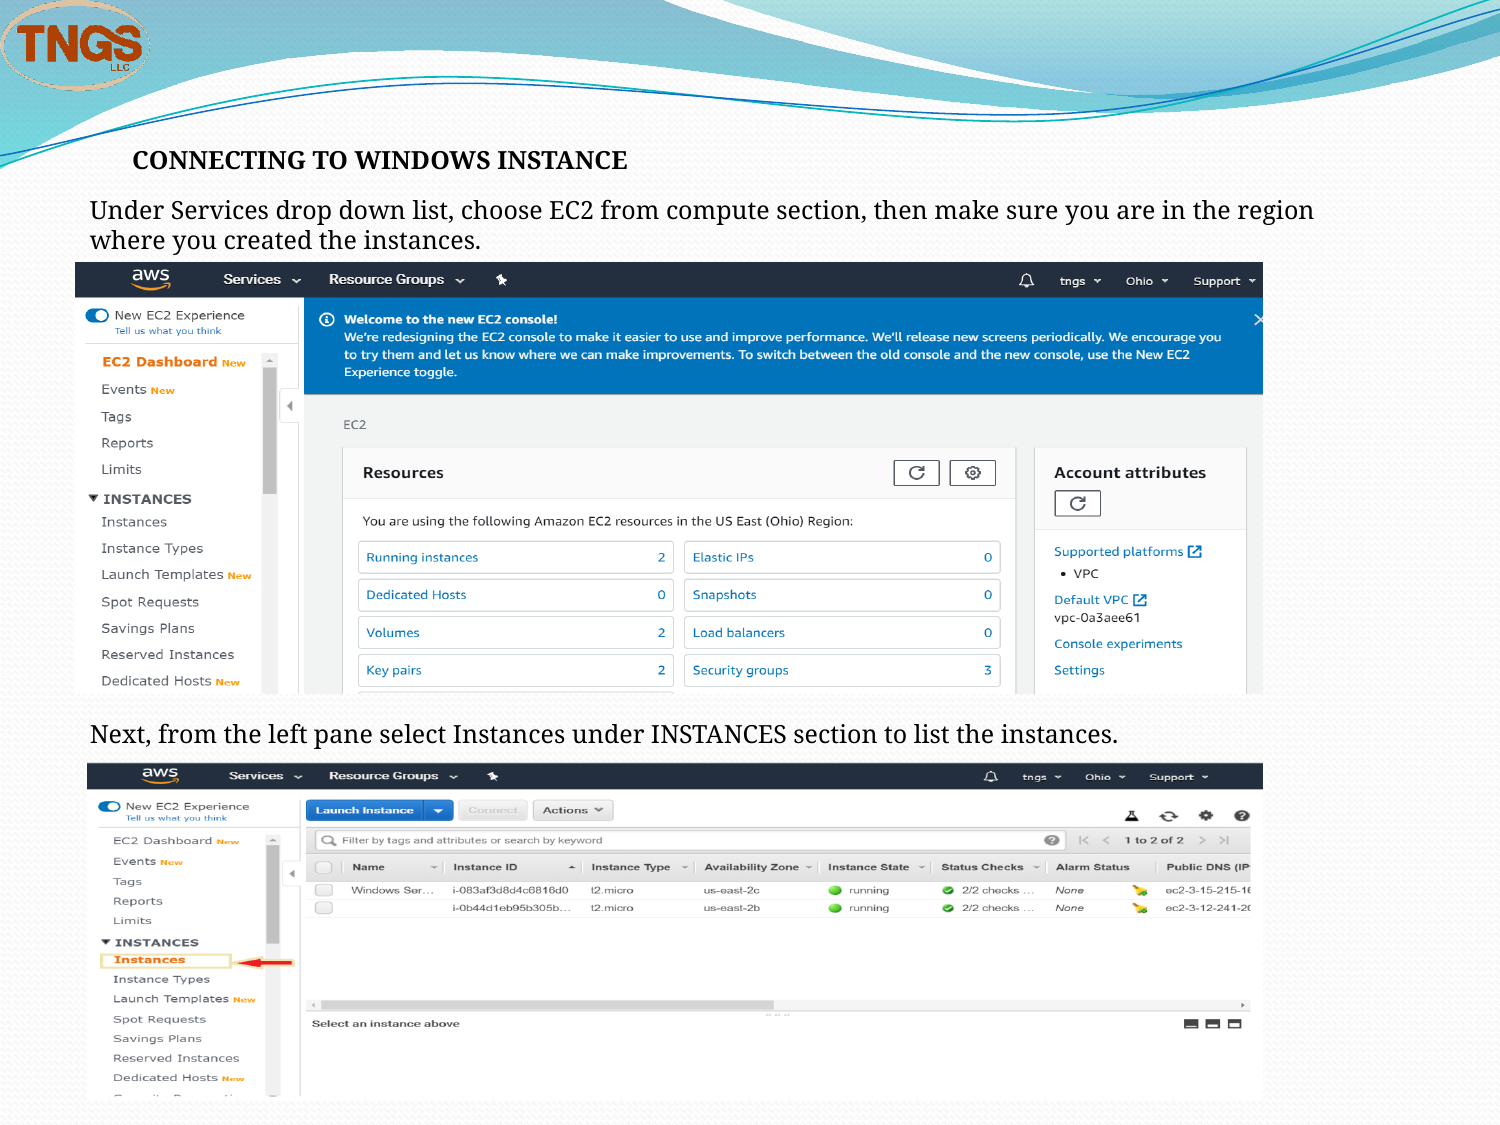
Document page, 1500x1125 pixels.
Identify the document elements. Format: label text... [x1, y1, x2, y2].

text_box Under Services drop down list, choose EC2 from compute section, then make sure you are in the region where you created the instances. [74, 187, 1413, 263]
picture [87, 762, 1263, 1101]
picture [0, 0, 150, 91]
text_box CONNECTING TO WINDOWS INSTANCE [117, 137, 650, 183]
picture [74, 262, 1263, 694]
text_box Next, from the left pane select Instances under INSTANCES section to list the instances. [75, 711, 1388, 756]
